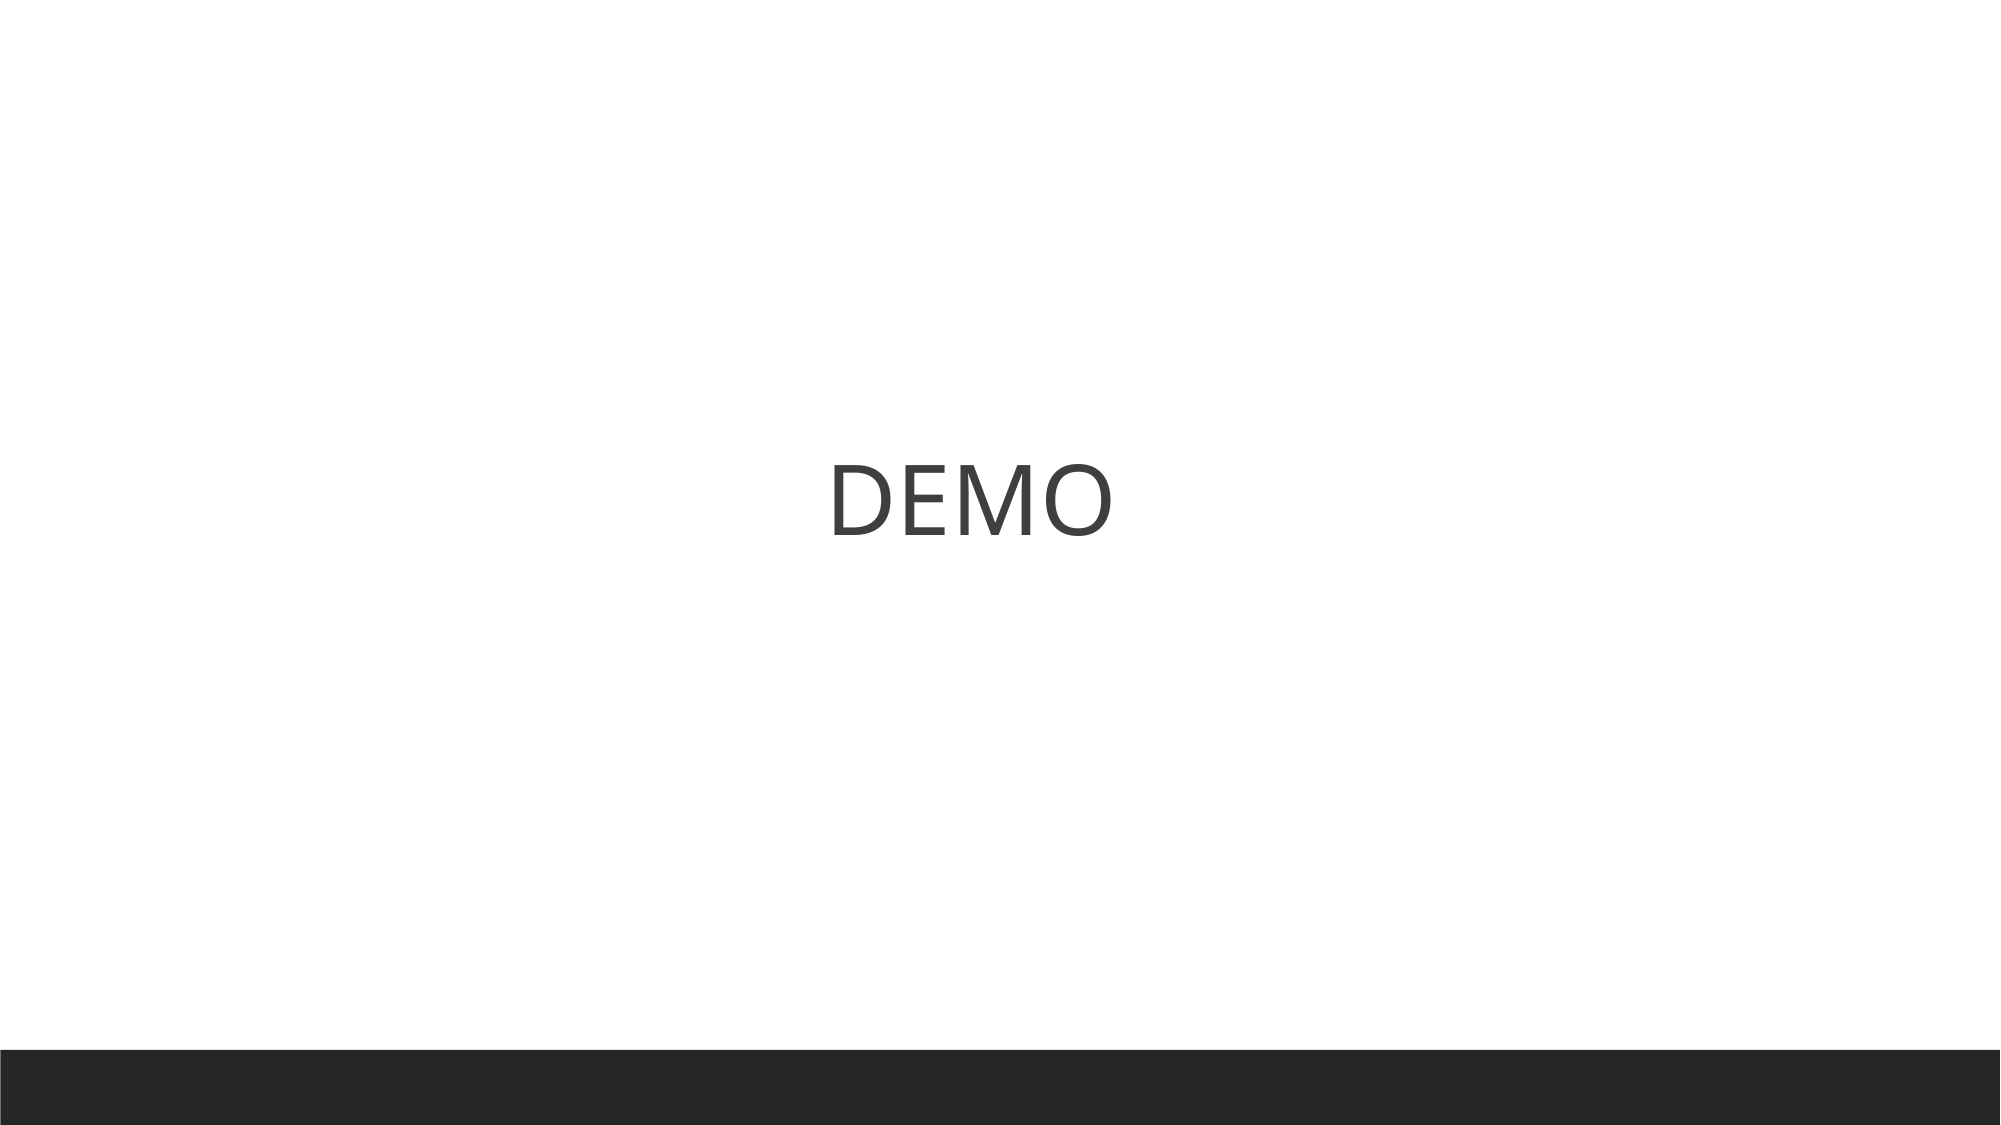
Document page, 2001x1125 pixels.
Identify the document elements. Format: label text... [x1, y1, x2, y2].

text_box DEMO [810, 443, 1190, 682]
